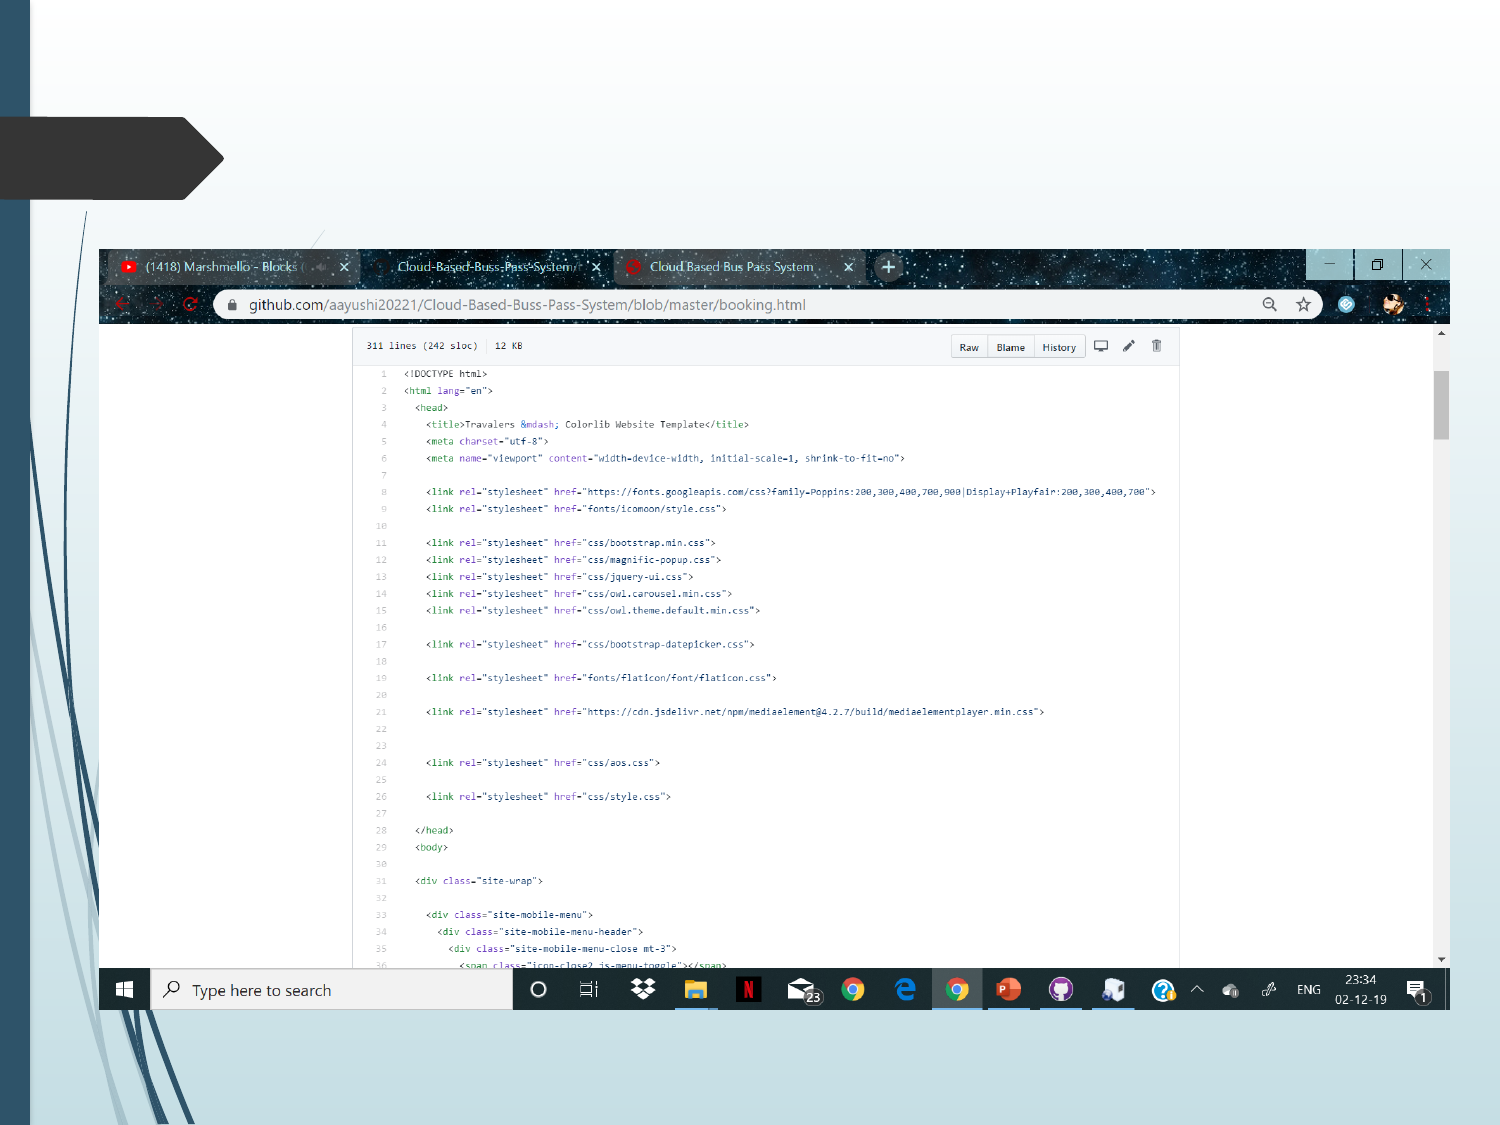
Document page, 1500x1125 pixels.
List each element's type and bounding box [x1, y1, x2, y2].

picture [99, 249, 1451, 1010]
